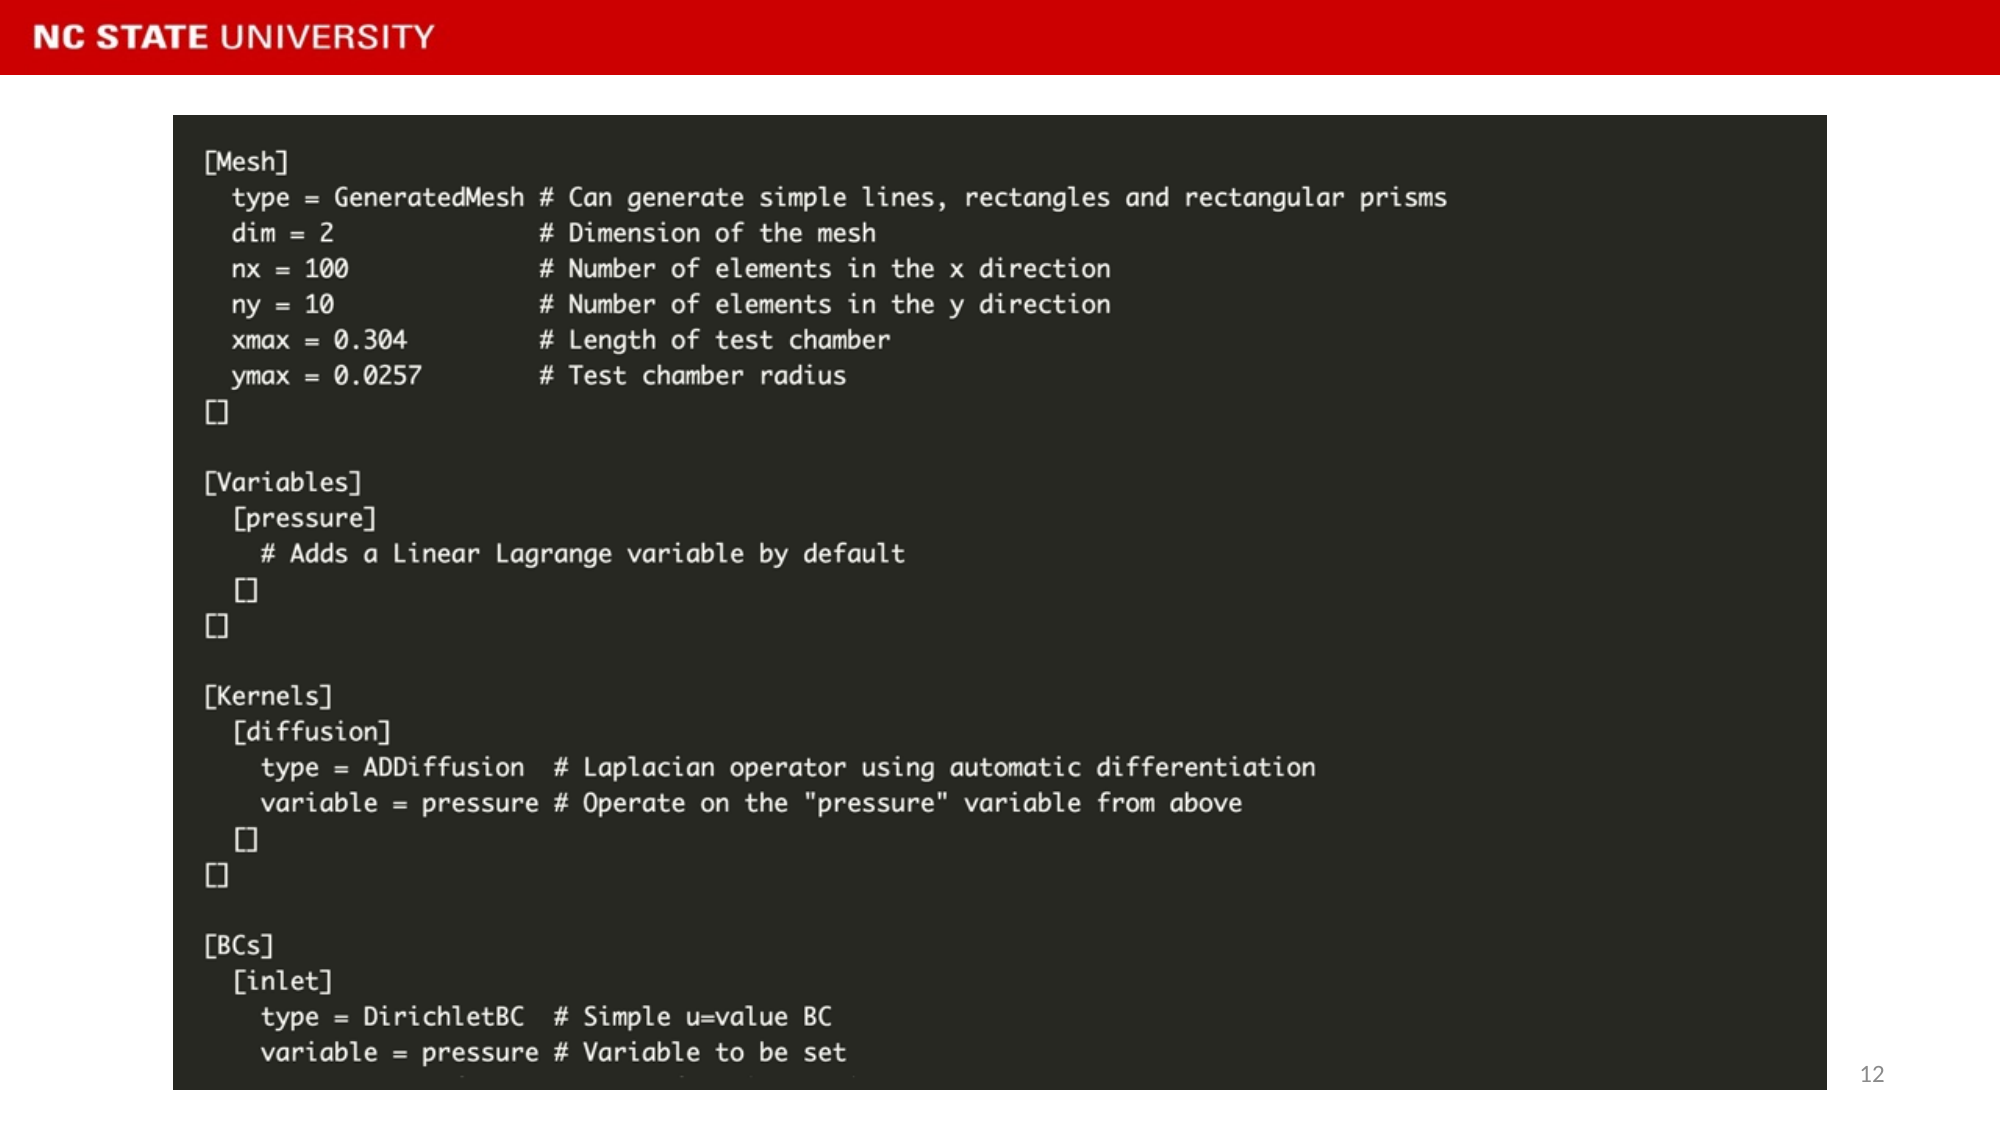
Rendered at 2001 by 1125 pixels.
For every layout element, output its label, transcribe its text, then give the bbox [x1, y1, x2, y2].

slide_number 12 [1433, 1042, 1900, 1103]
picture [0, 0, 2000, 75]
picture [173, 115, 1827, 1090]
